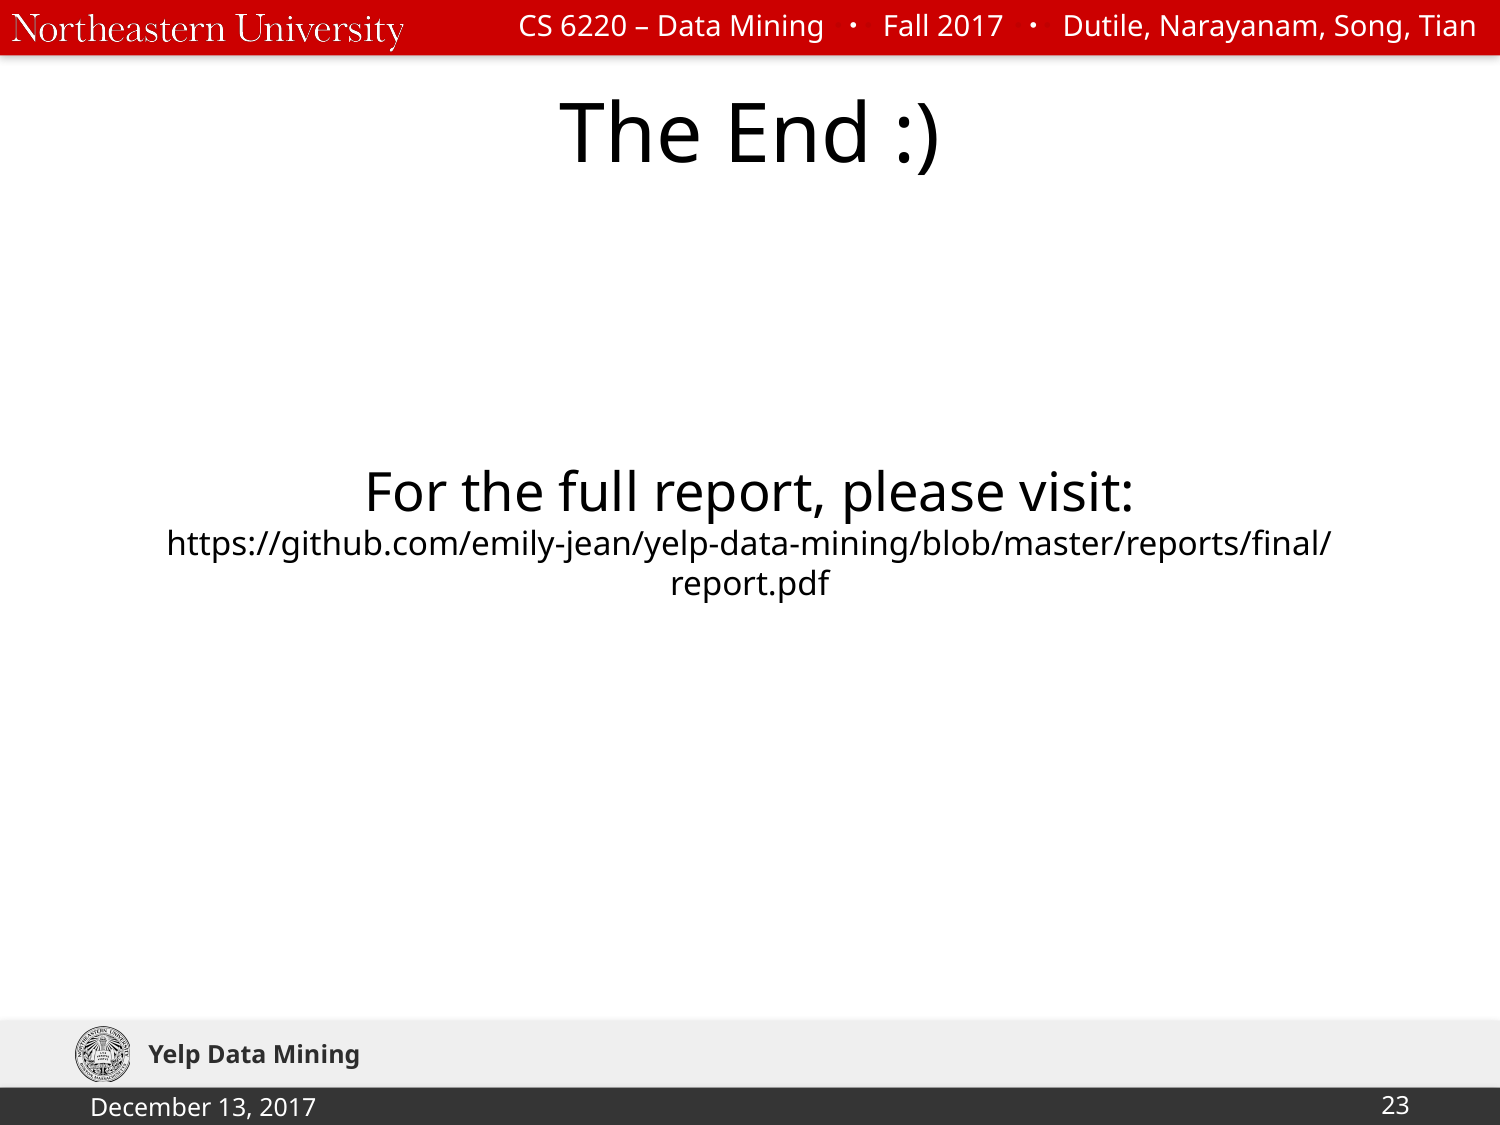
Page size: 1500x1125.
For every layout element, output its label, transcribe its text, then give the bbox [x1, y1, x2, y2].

slide_number ‹#› [1245, 1087, 1425, 1125]
footer Yelp Data Mining [133, 1029, 1425, 1079]
title The End :) [75, 80, 1425, 179]
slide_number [75, 1087, 451, 1125]
picture [75, 1026, 130, 1082]
picture [11, 14, 404, 53]
list For the full report, please visit: https://github.com/emily-jean/yelp-data-mining/blob/master/reports/final/report.pdf [75, 209, 1425, 1005]
